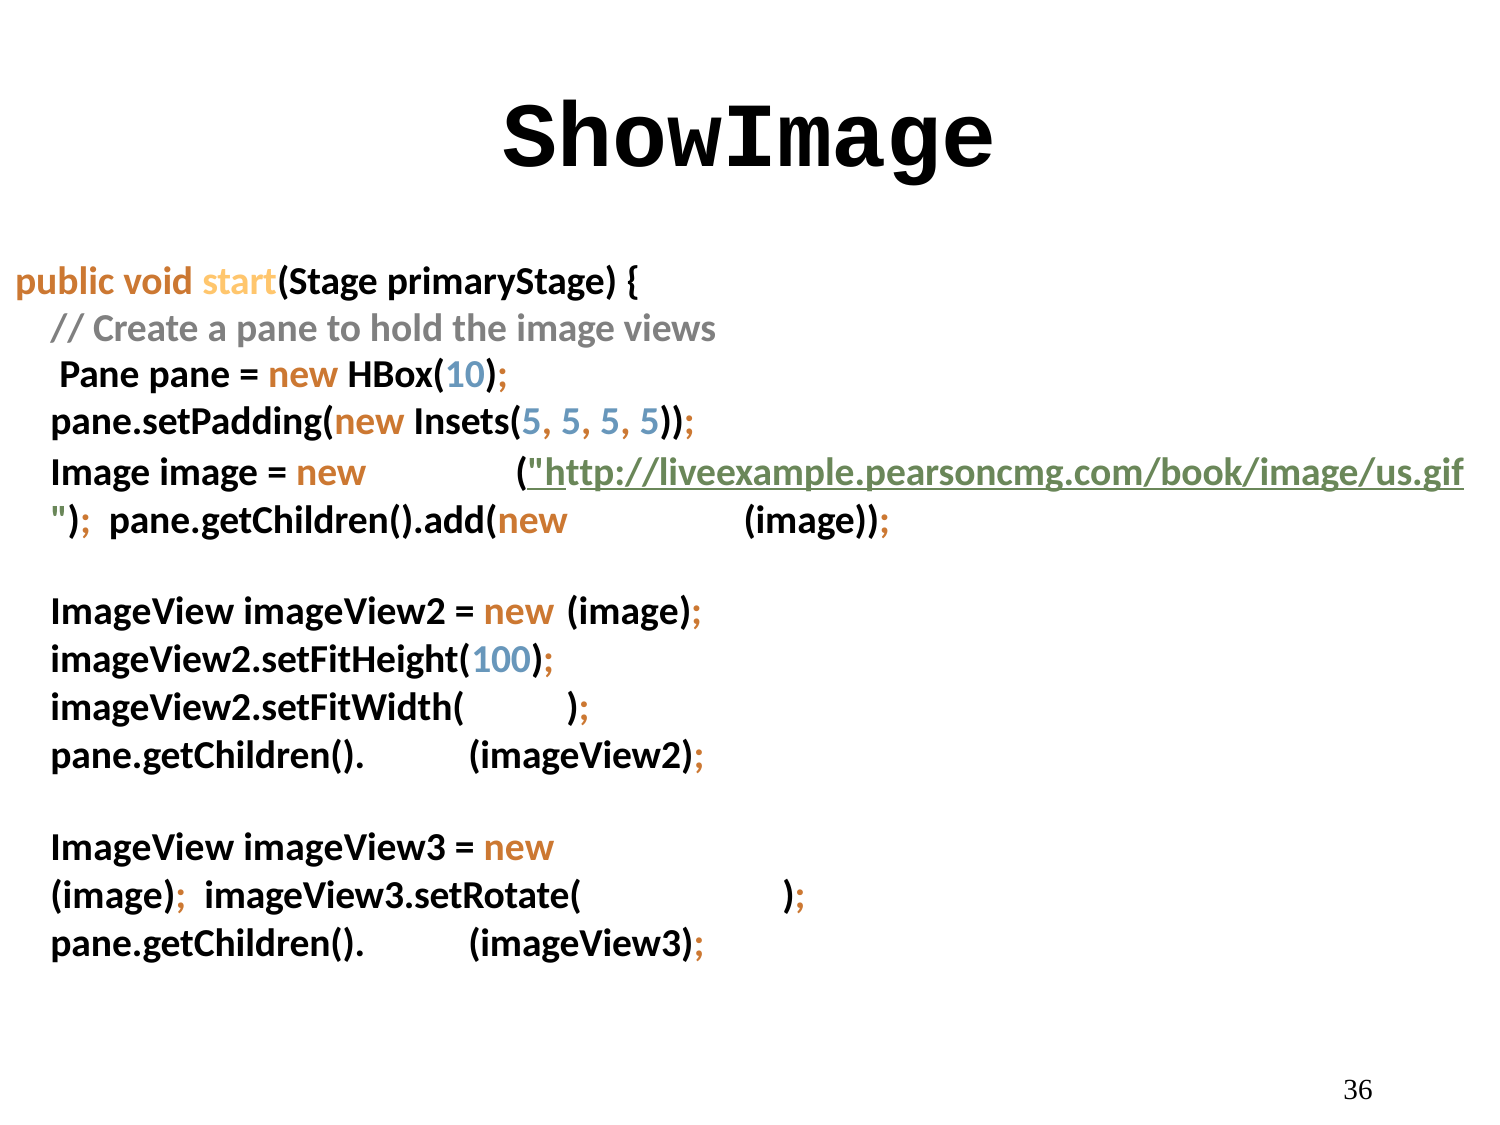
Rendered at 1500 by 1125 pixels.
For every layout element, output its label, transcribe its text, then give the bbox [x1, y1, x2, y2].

slide_number 33 [1322, 1070, 1381, 1125]
title ShowImage [500, 73, 1000, 253]
text_box public void start(Stage primaryStage) { // Create a pane to hold the image views Pane pane = new HBox(10); pane.setPadding(new Insets(5, 5, 5, 5)); Image image = new ("http://liveexample.pearsoncmg.com/book/image/us.gif"); pane.getChildren().add(new (image)); ImageView imageView2 = new (image); imageView2.setFitHeight(100); imageView2.setFitWidth( ); pane.getChildren(). (imageView2); ImageView imageView3 = new (image); imageView3.setRotate( ); pane.getChildren(). (imageView3); [12, 253, 1478, 965]
